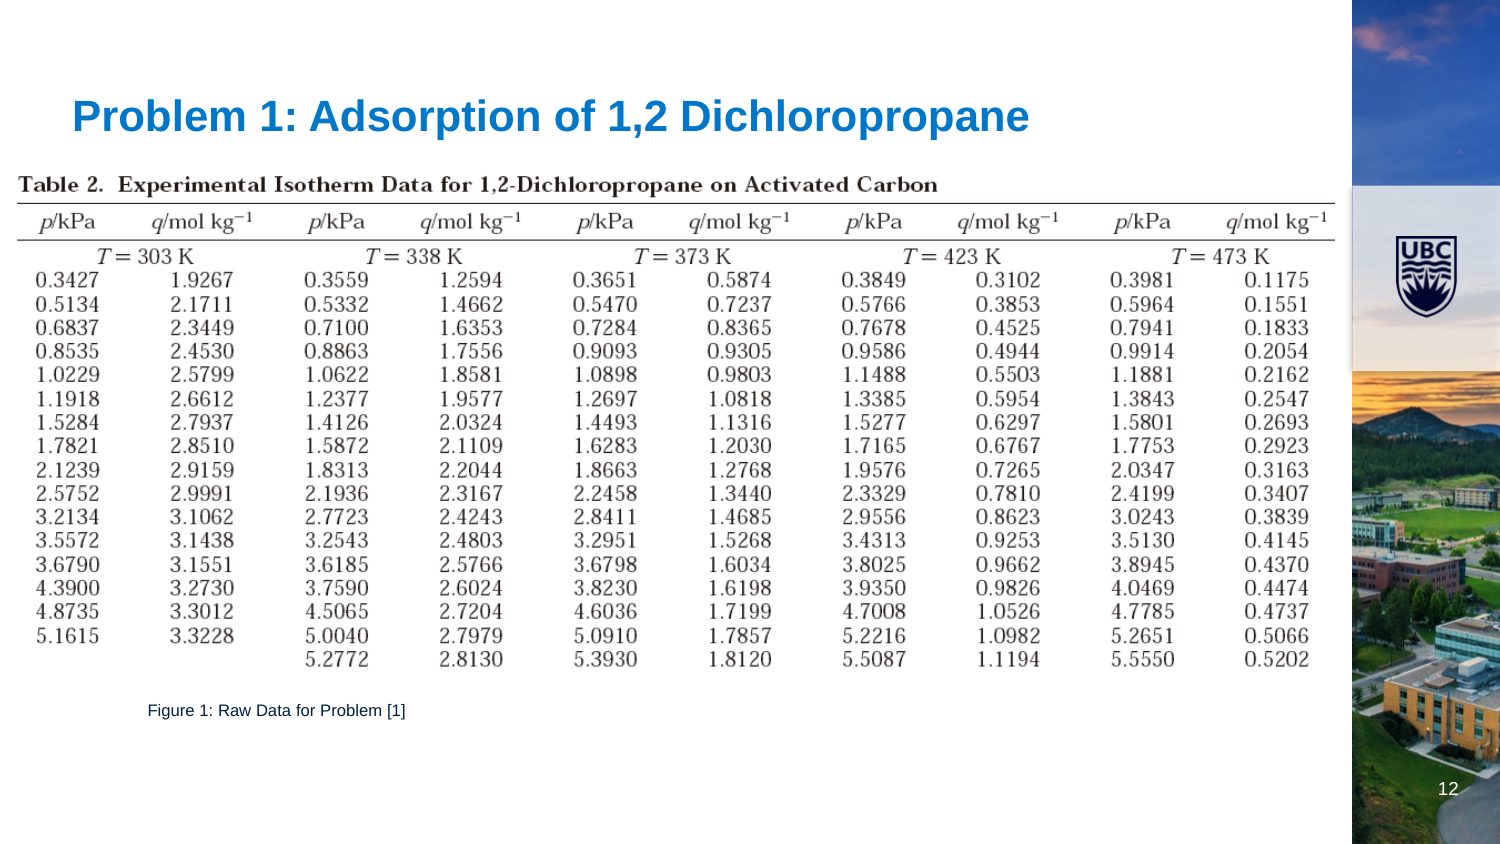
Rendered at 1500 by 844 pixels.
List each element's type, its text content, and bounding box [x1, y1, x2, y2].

title Problem 1: Adsorption of 1,2 Dichloropropane [71, 67, 1329, 162]
picture [5, 164, 1335, 680]
picture [1352, 372, 1500, 844]
picture [1396, 236, 1457, 318]
list Figure 1: Raw Data for Problem [1] [147, 693, 1192, 718]
picture [1352, 0, 1500, 185]
